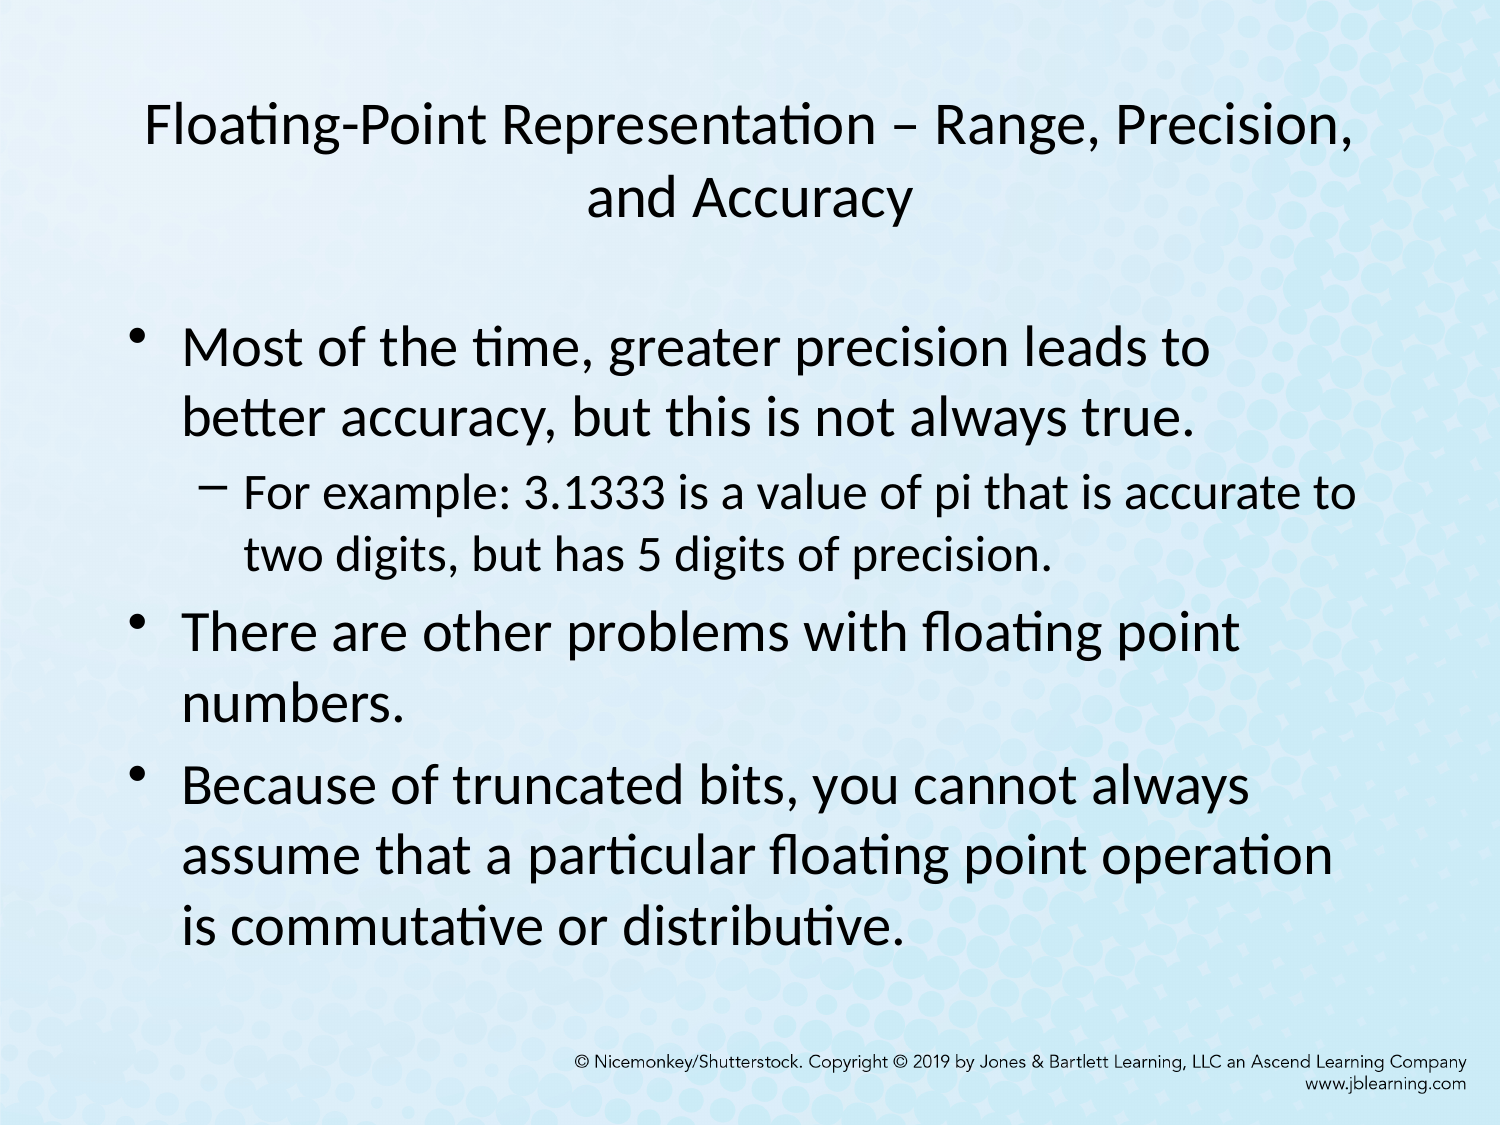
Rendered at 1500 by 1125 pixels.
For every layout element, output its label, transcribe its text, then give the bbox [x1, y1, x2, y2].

picture [0, 0, 1500, 1125]
title Floating-Point Representation – Range, Precision, and Accuracy [112, 75, 1388, 238]
list Most of the time, greater precision leads to better accuracy, but this is not always true. For example: 3.1333 is a value of pi that is accurate to two digits, but has 5 digits of precision. There are other problems with floating point numbers. Because of truncated bits, you cannot always assume that a particular floating point operation is commutative or distributive. [112, 299, 1388, 975]
